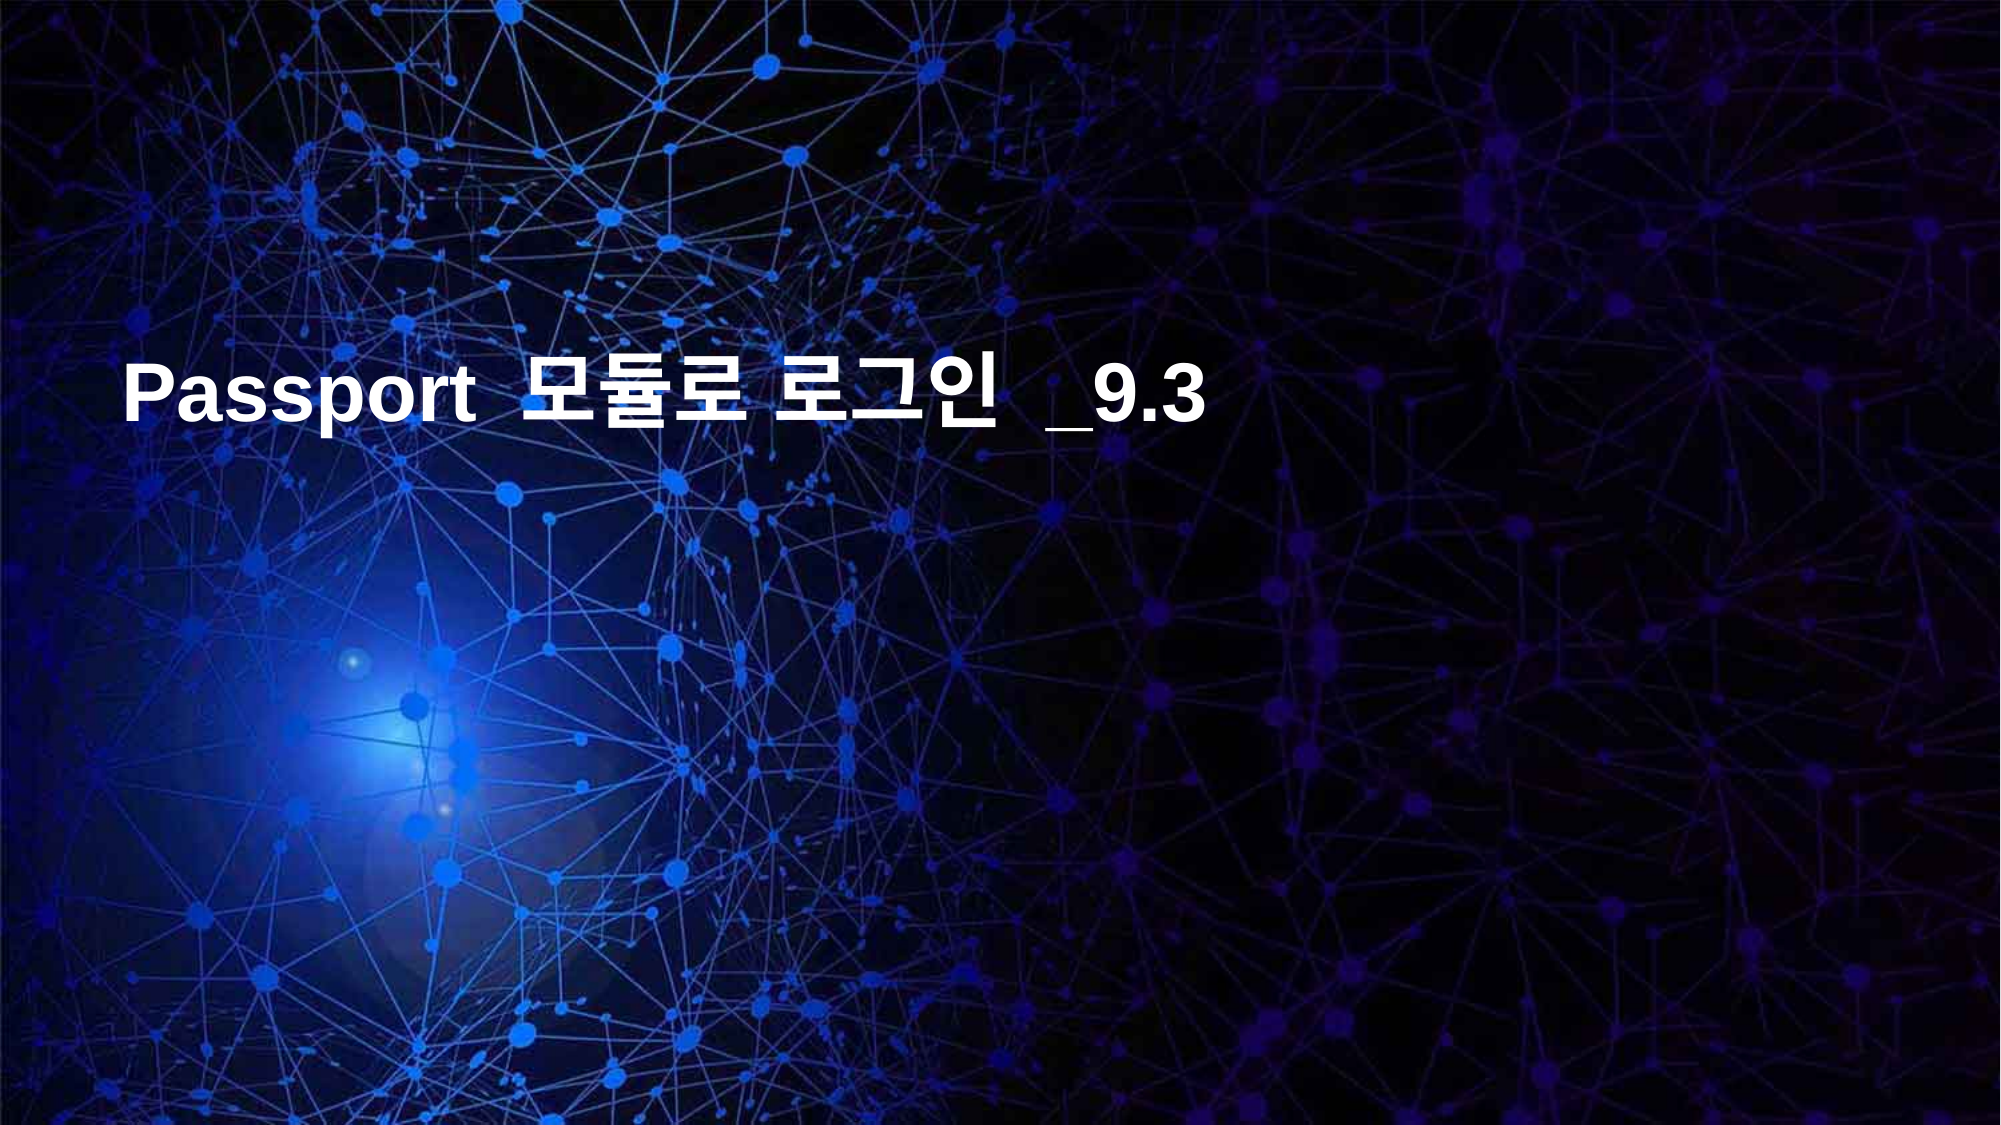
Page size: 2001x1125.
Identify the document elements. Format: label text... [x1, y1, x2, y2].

picture [0, 0, 2001, 1125]
text_box Passport 모듈로 로그인 _9.3 [106, 236, 1247, 529]
